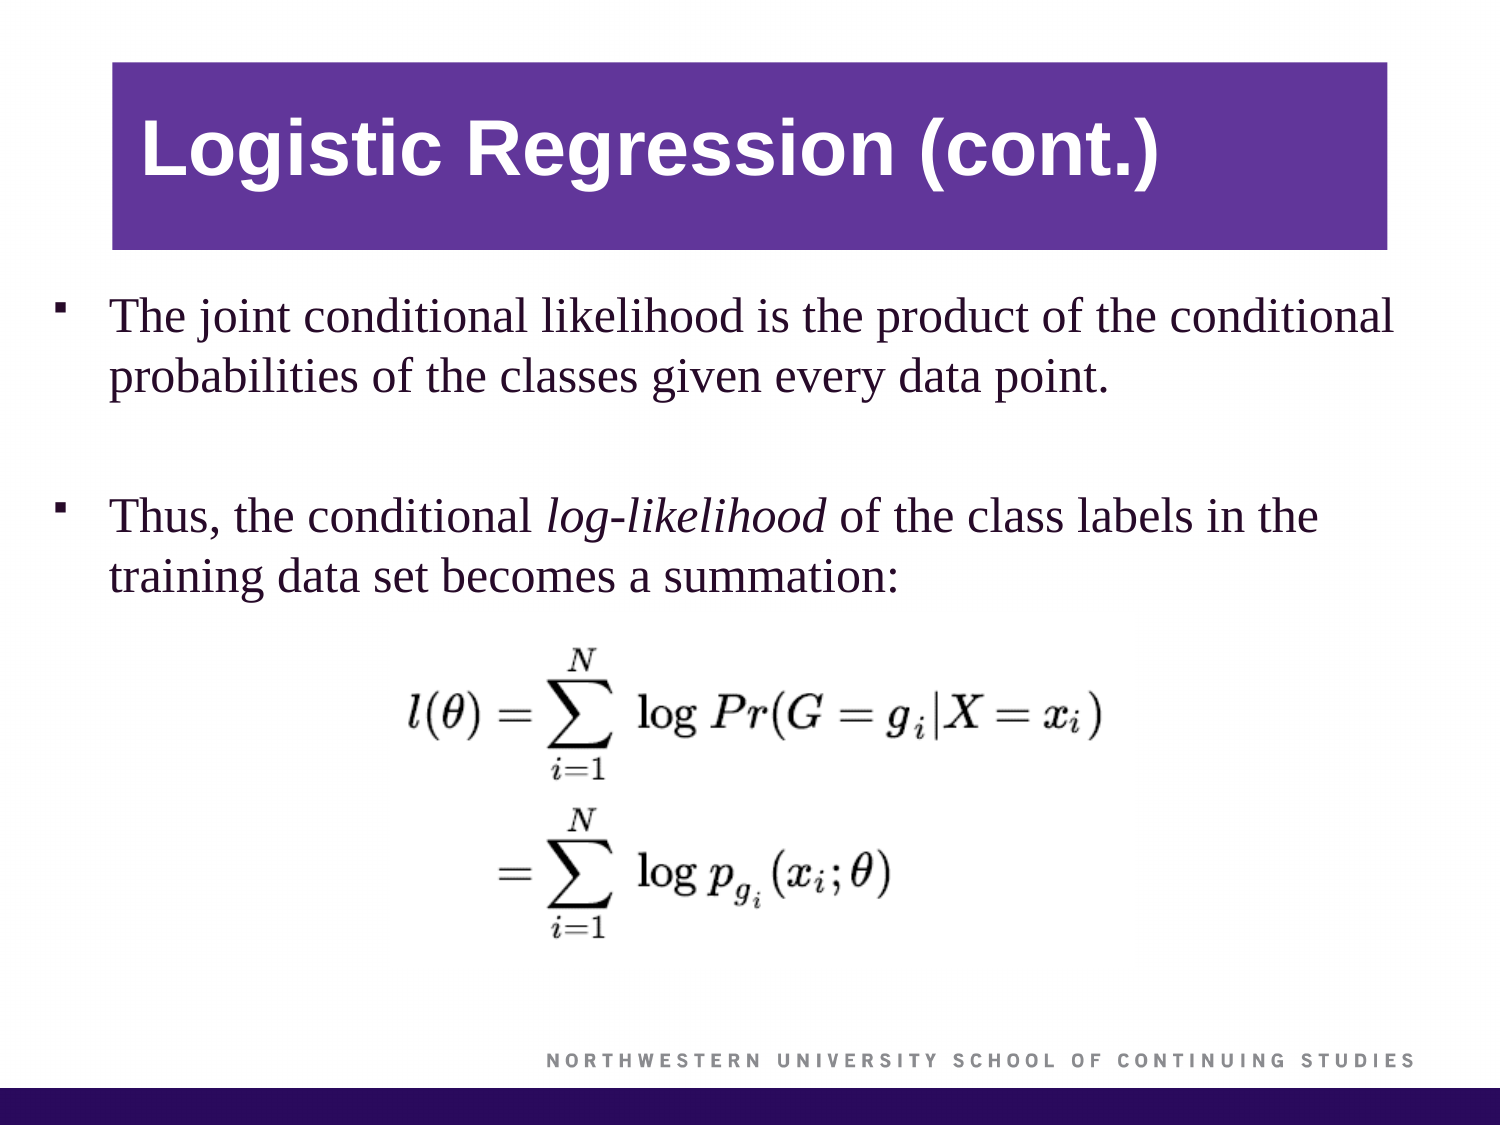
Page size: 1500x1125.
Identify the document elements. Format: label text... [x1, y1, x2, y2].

picture [0, 0, 1500, 1125]
list The joint conditional likelihood is the product of the conditional probabilities of the classes given every data point. Thus, the conditional log-likelihood of the class labels in the training data set becomes a summation: [37, 275, 1475, 950]
title Logistic Regression (cont.) [125, 50, 1400, 238]
